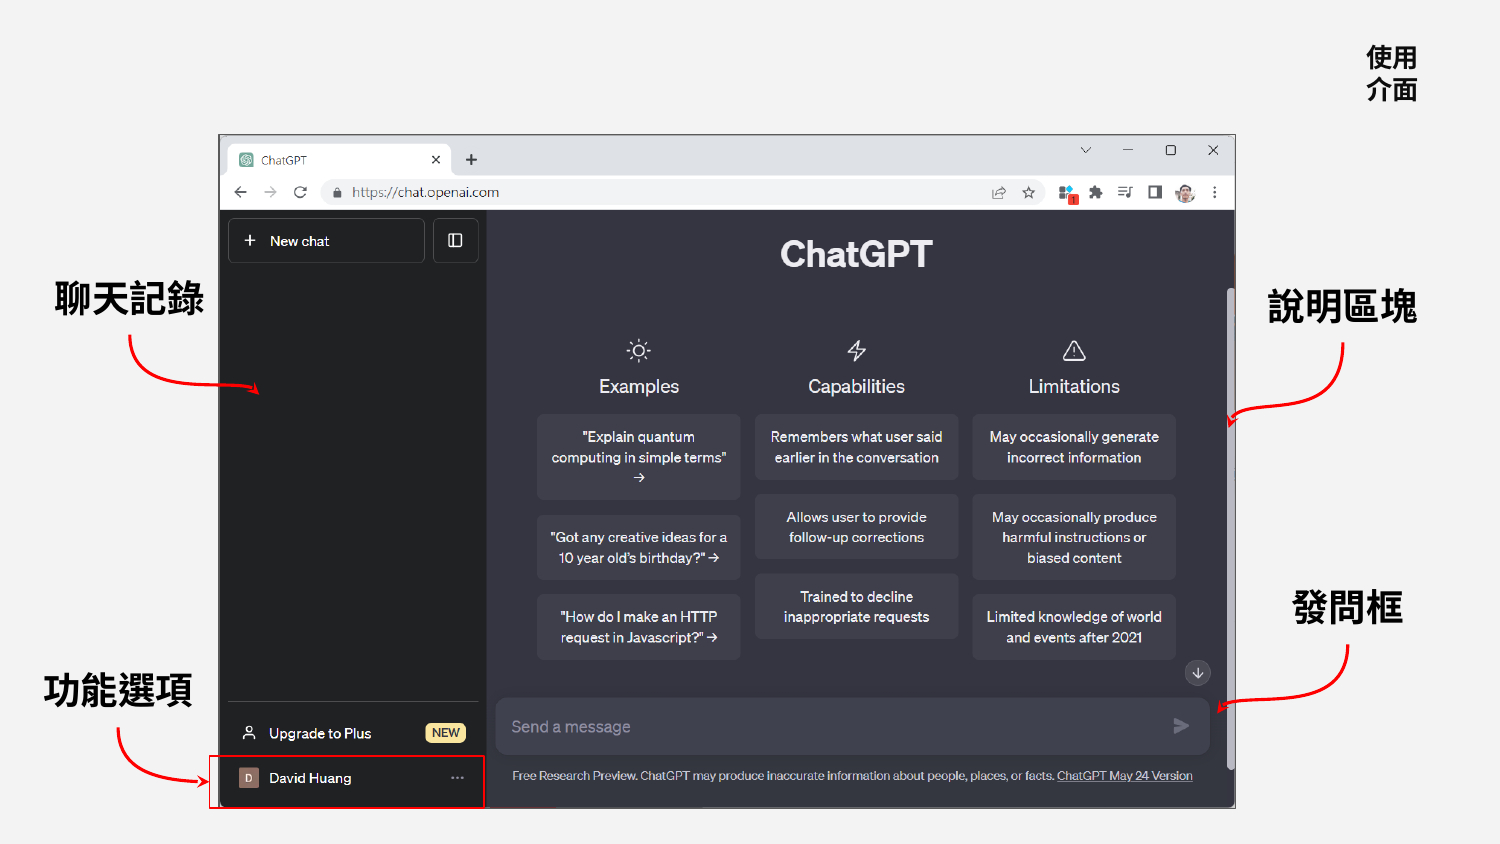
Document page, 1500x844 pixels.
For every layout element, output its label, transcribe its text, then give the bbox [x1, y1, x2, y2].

text_box 聊天記錄 [23, 259, 214, 335]
text_box 說明區塊 [1251, 267, 1435, 343]
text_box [1243, 328, 1329, 443]
title 使用 介面 [1322, 26, 1463, 121]
text_box 功能選項 [16, 652, 214, 728]
picture [219, 134, 1235, 809]
text_box 發問框 [1261, 569, 1435, 645]
text_box [209, 755, 214, 808]
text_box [164, 300, 225, 431]
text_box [1247, 613, 1317, 745]
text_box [136, 709, 191, 801]
